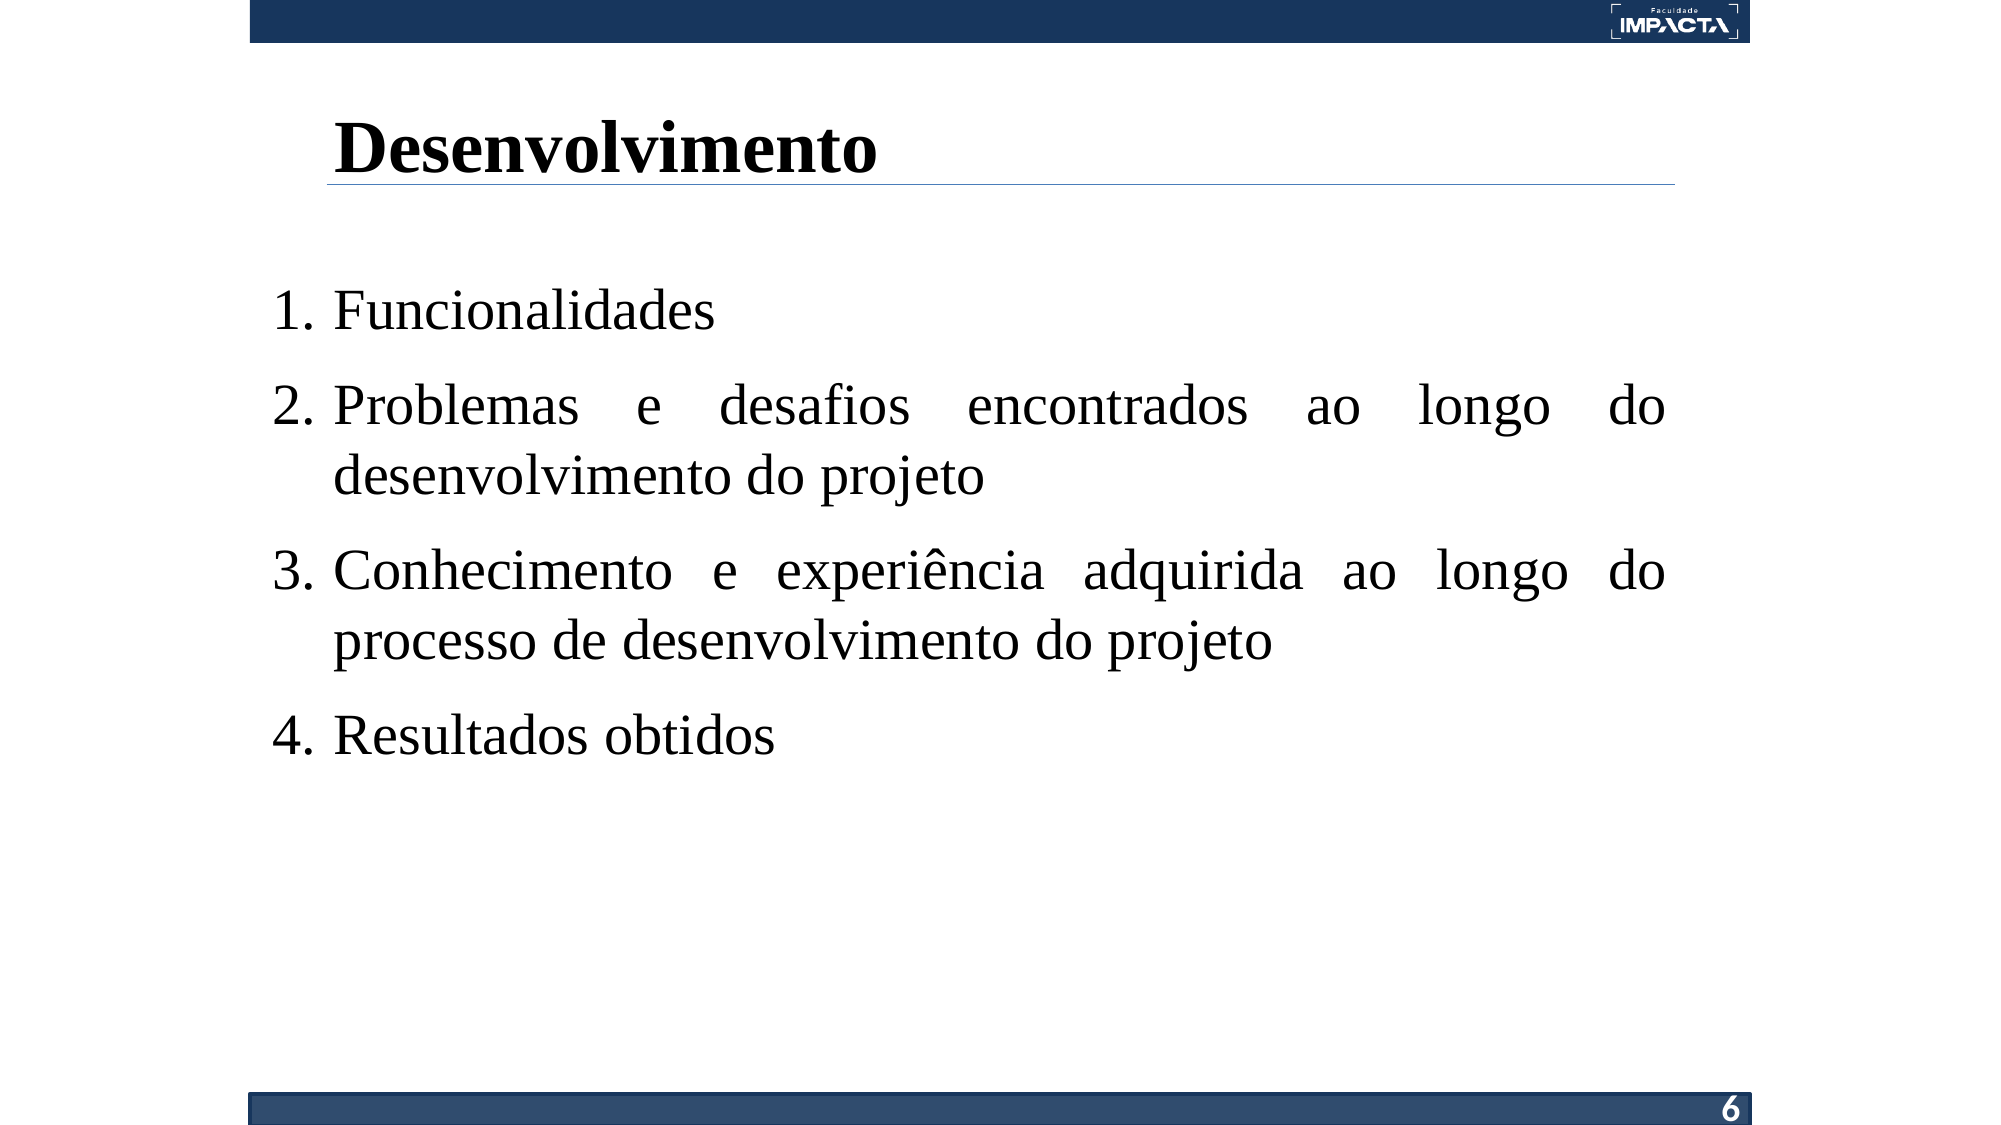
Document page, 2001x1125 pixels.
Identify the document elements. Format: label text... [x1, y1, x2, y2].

slide_number ‹#› [1711, 1076, 1748, 1125]
picture [1604, 0, 1745, 43]
title Desenvolvimento [326, 89, 1675, 197]
text_box Funcionalidades Problemas e desafios encontrados ao longo do desenvolvimento do projeto Conhecimento e experiência adquirida ao longo do processo de desenvolvimento do projeto Resultados obtidos [265, 264, 1675, 774]
